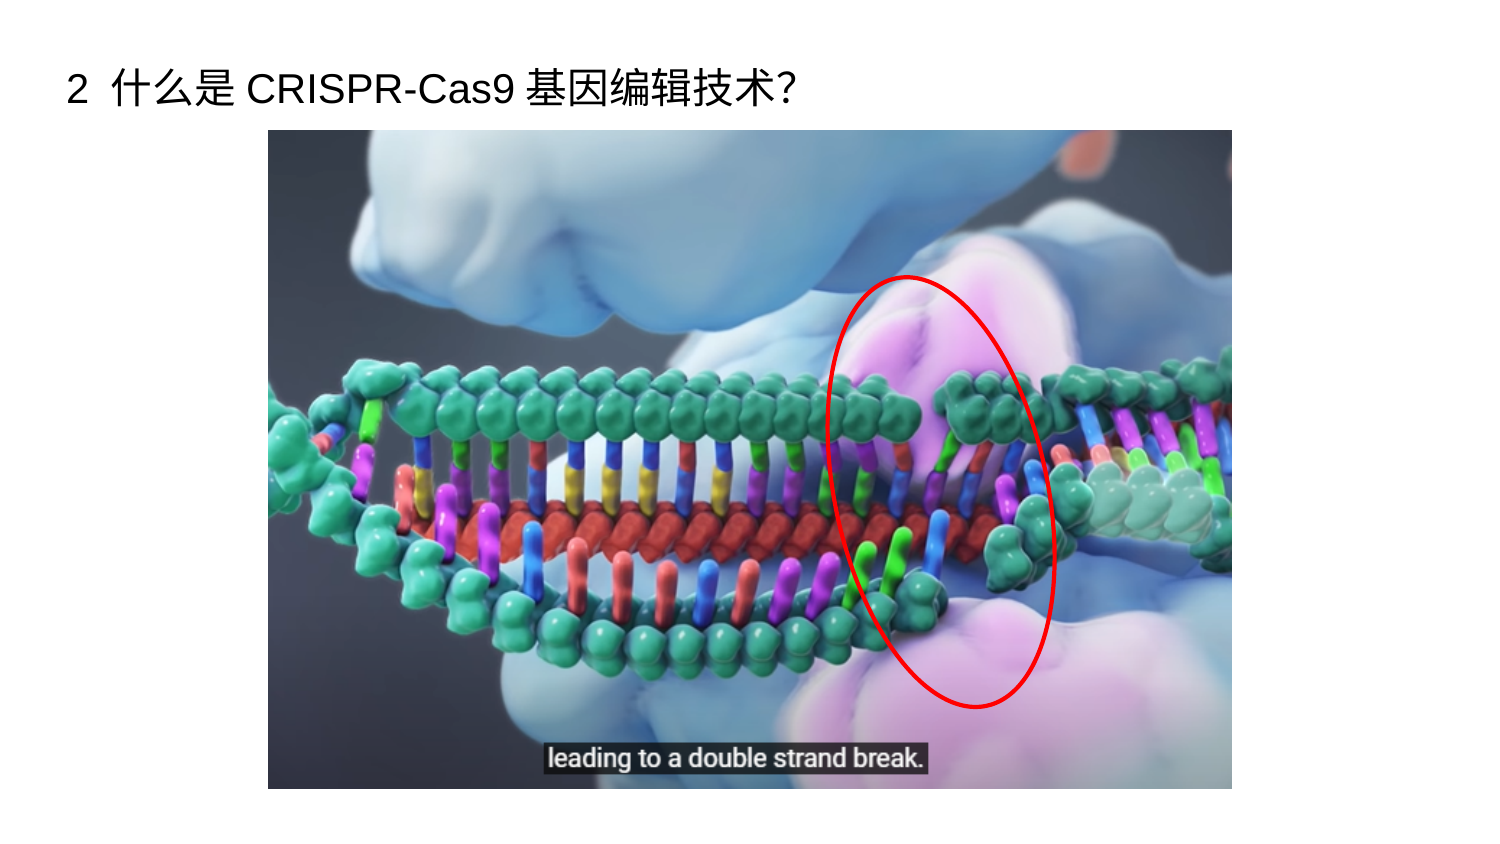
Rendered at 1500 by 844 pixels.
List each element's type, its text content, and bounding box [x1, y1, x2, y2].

title 2 什么是CRISPR-Cas9基因编辑技术？ [51, 46, 1500, 225]
picture [268, 130, 1232, 789]
